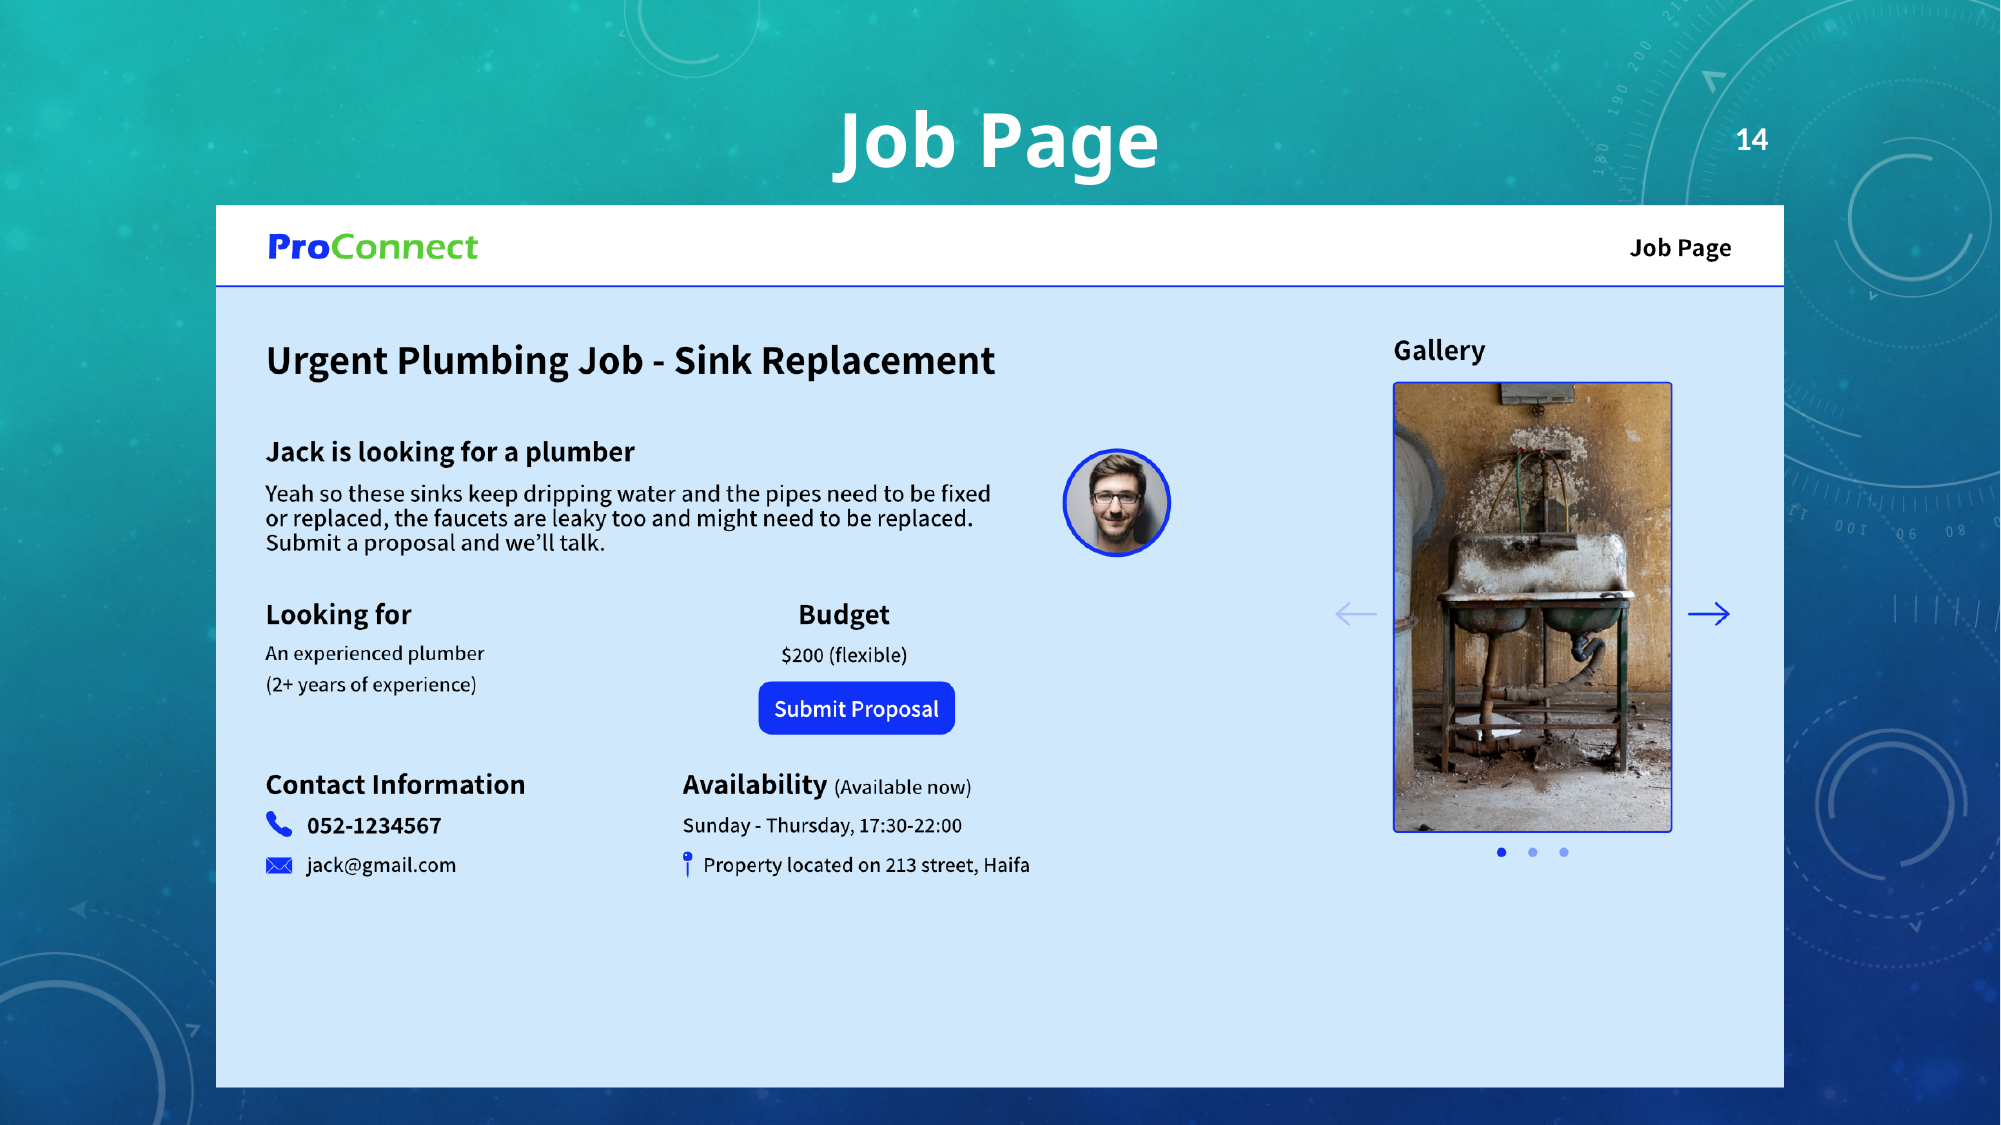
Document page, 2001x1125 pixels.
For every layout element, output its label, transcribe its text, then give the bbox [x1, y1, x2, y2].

picture [0, 0, 2001, 1125]
slide_number 14 [1343, 106, 1784, 169]
title Job Page [169, 60, 1831, 214]
